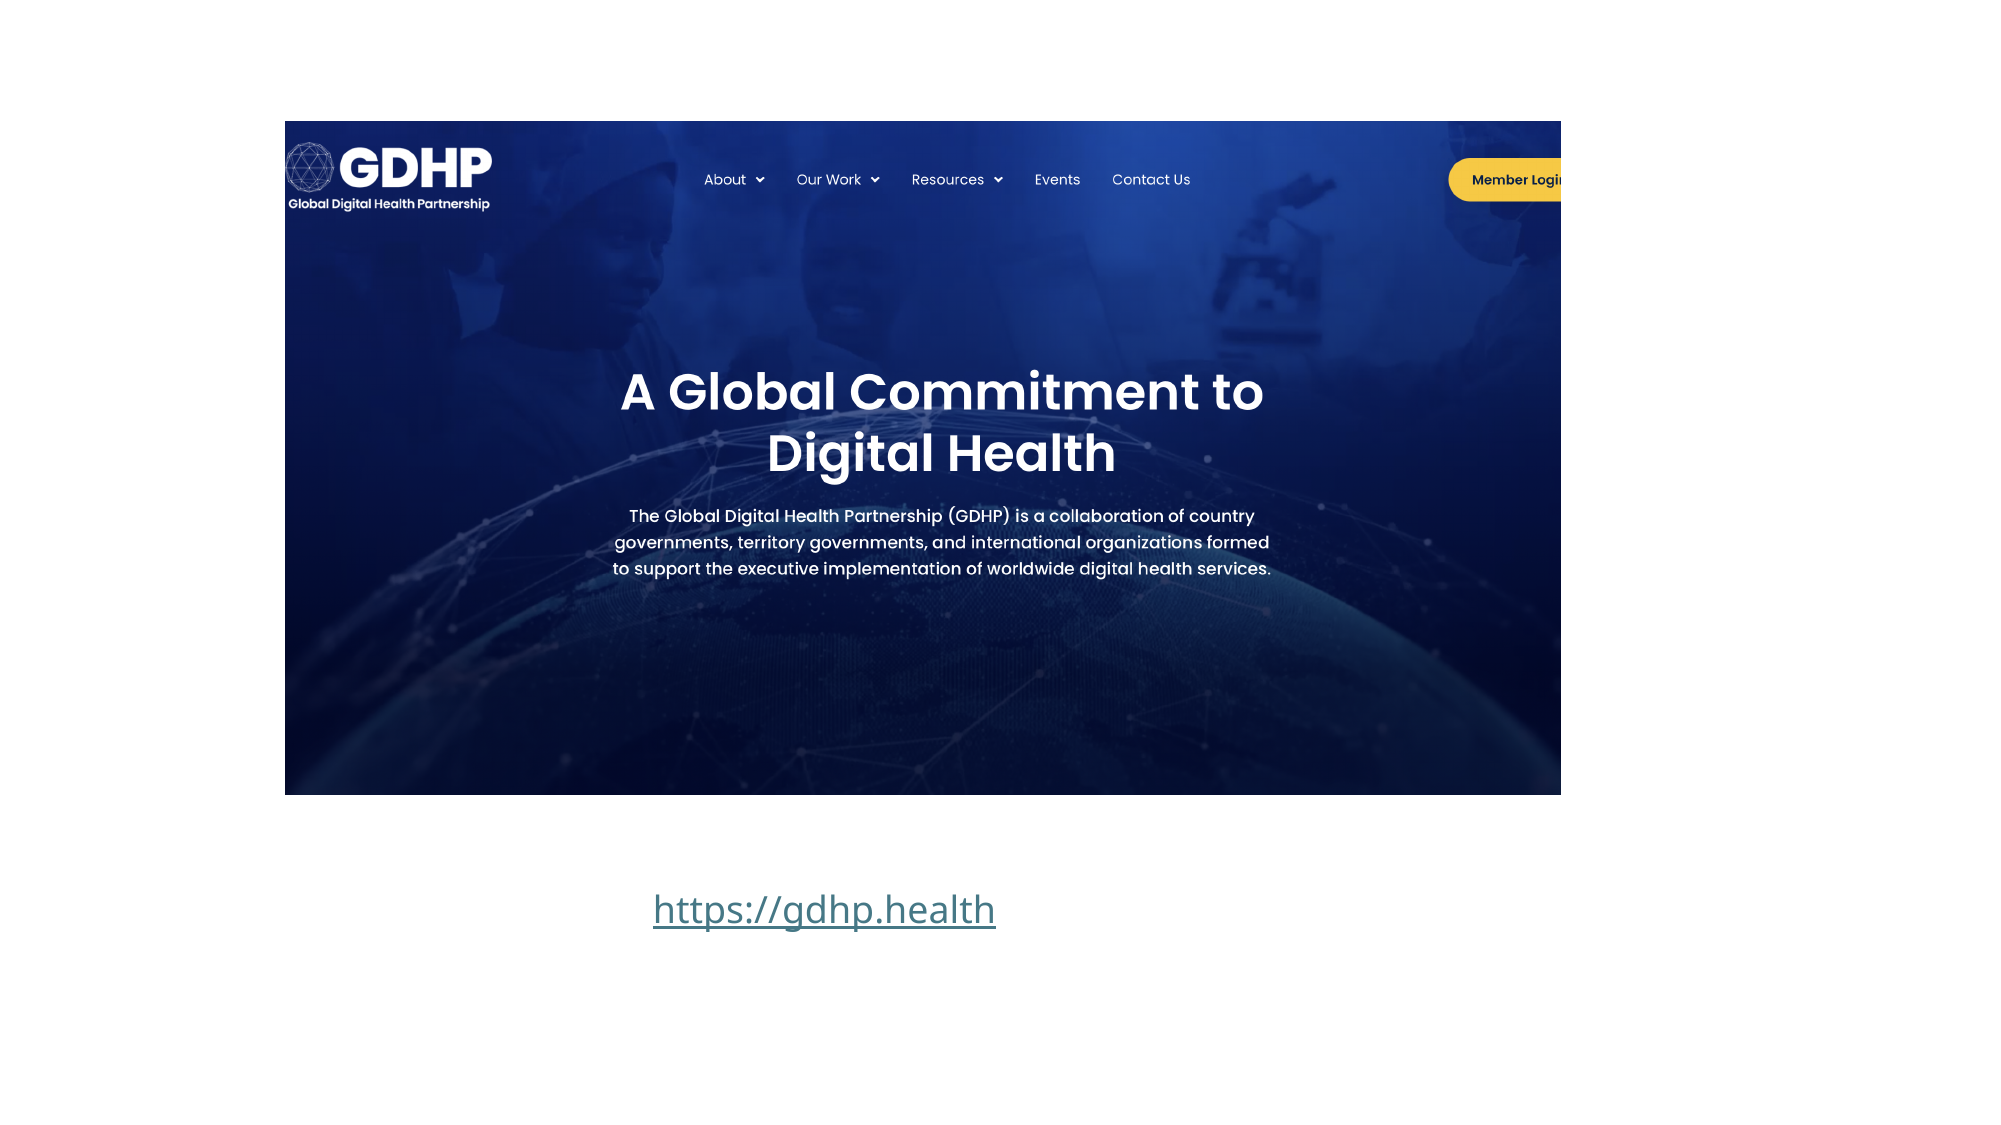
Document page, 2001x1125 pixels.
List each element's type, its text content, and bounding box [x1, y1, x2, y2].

picture [284, 120, 1561, 796]
text_box https://gdhp.health [638, 878, 1012, 945]
